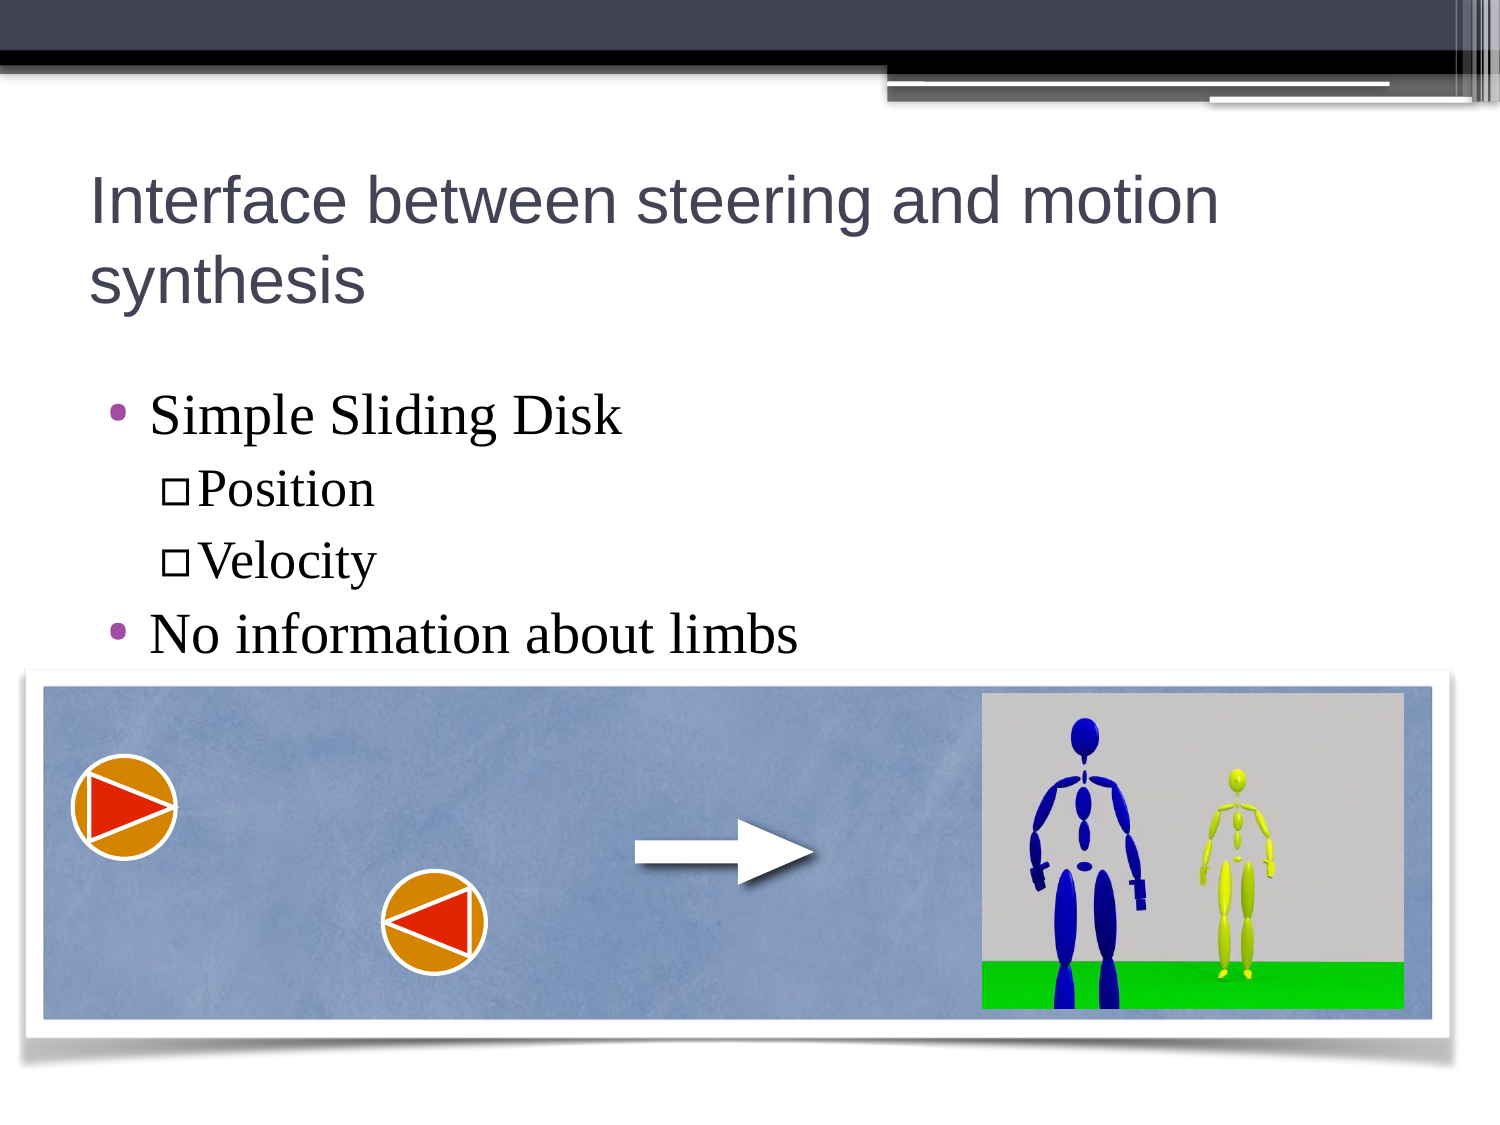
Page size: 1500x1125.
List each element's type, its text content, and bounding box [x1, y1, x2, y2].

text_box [981, 692, 1405, 1010]
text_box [17, 668, 1459, 1074]
title Interface between steering and motion synthesis [75, 149, 1425, 324]
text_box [72, 755, 176, 860]
list Simple Sliding Disk Position Velocity No information about limbs [75, 368, 1425, 665]
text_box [382, 870, 487, 974]
